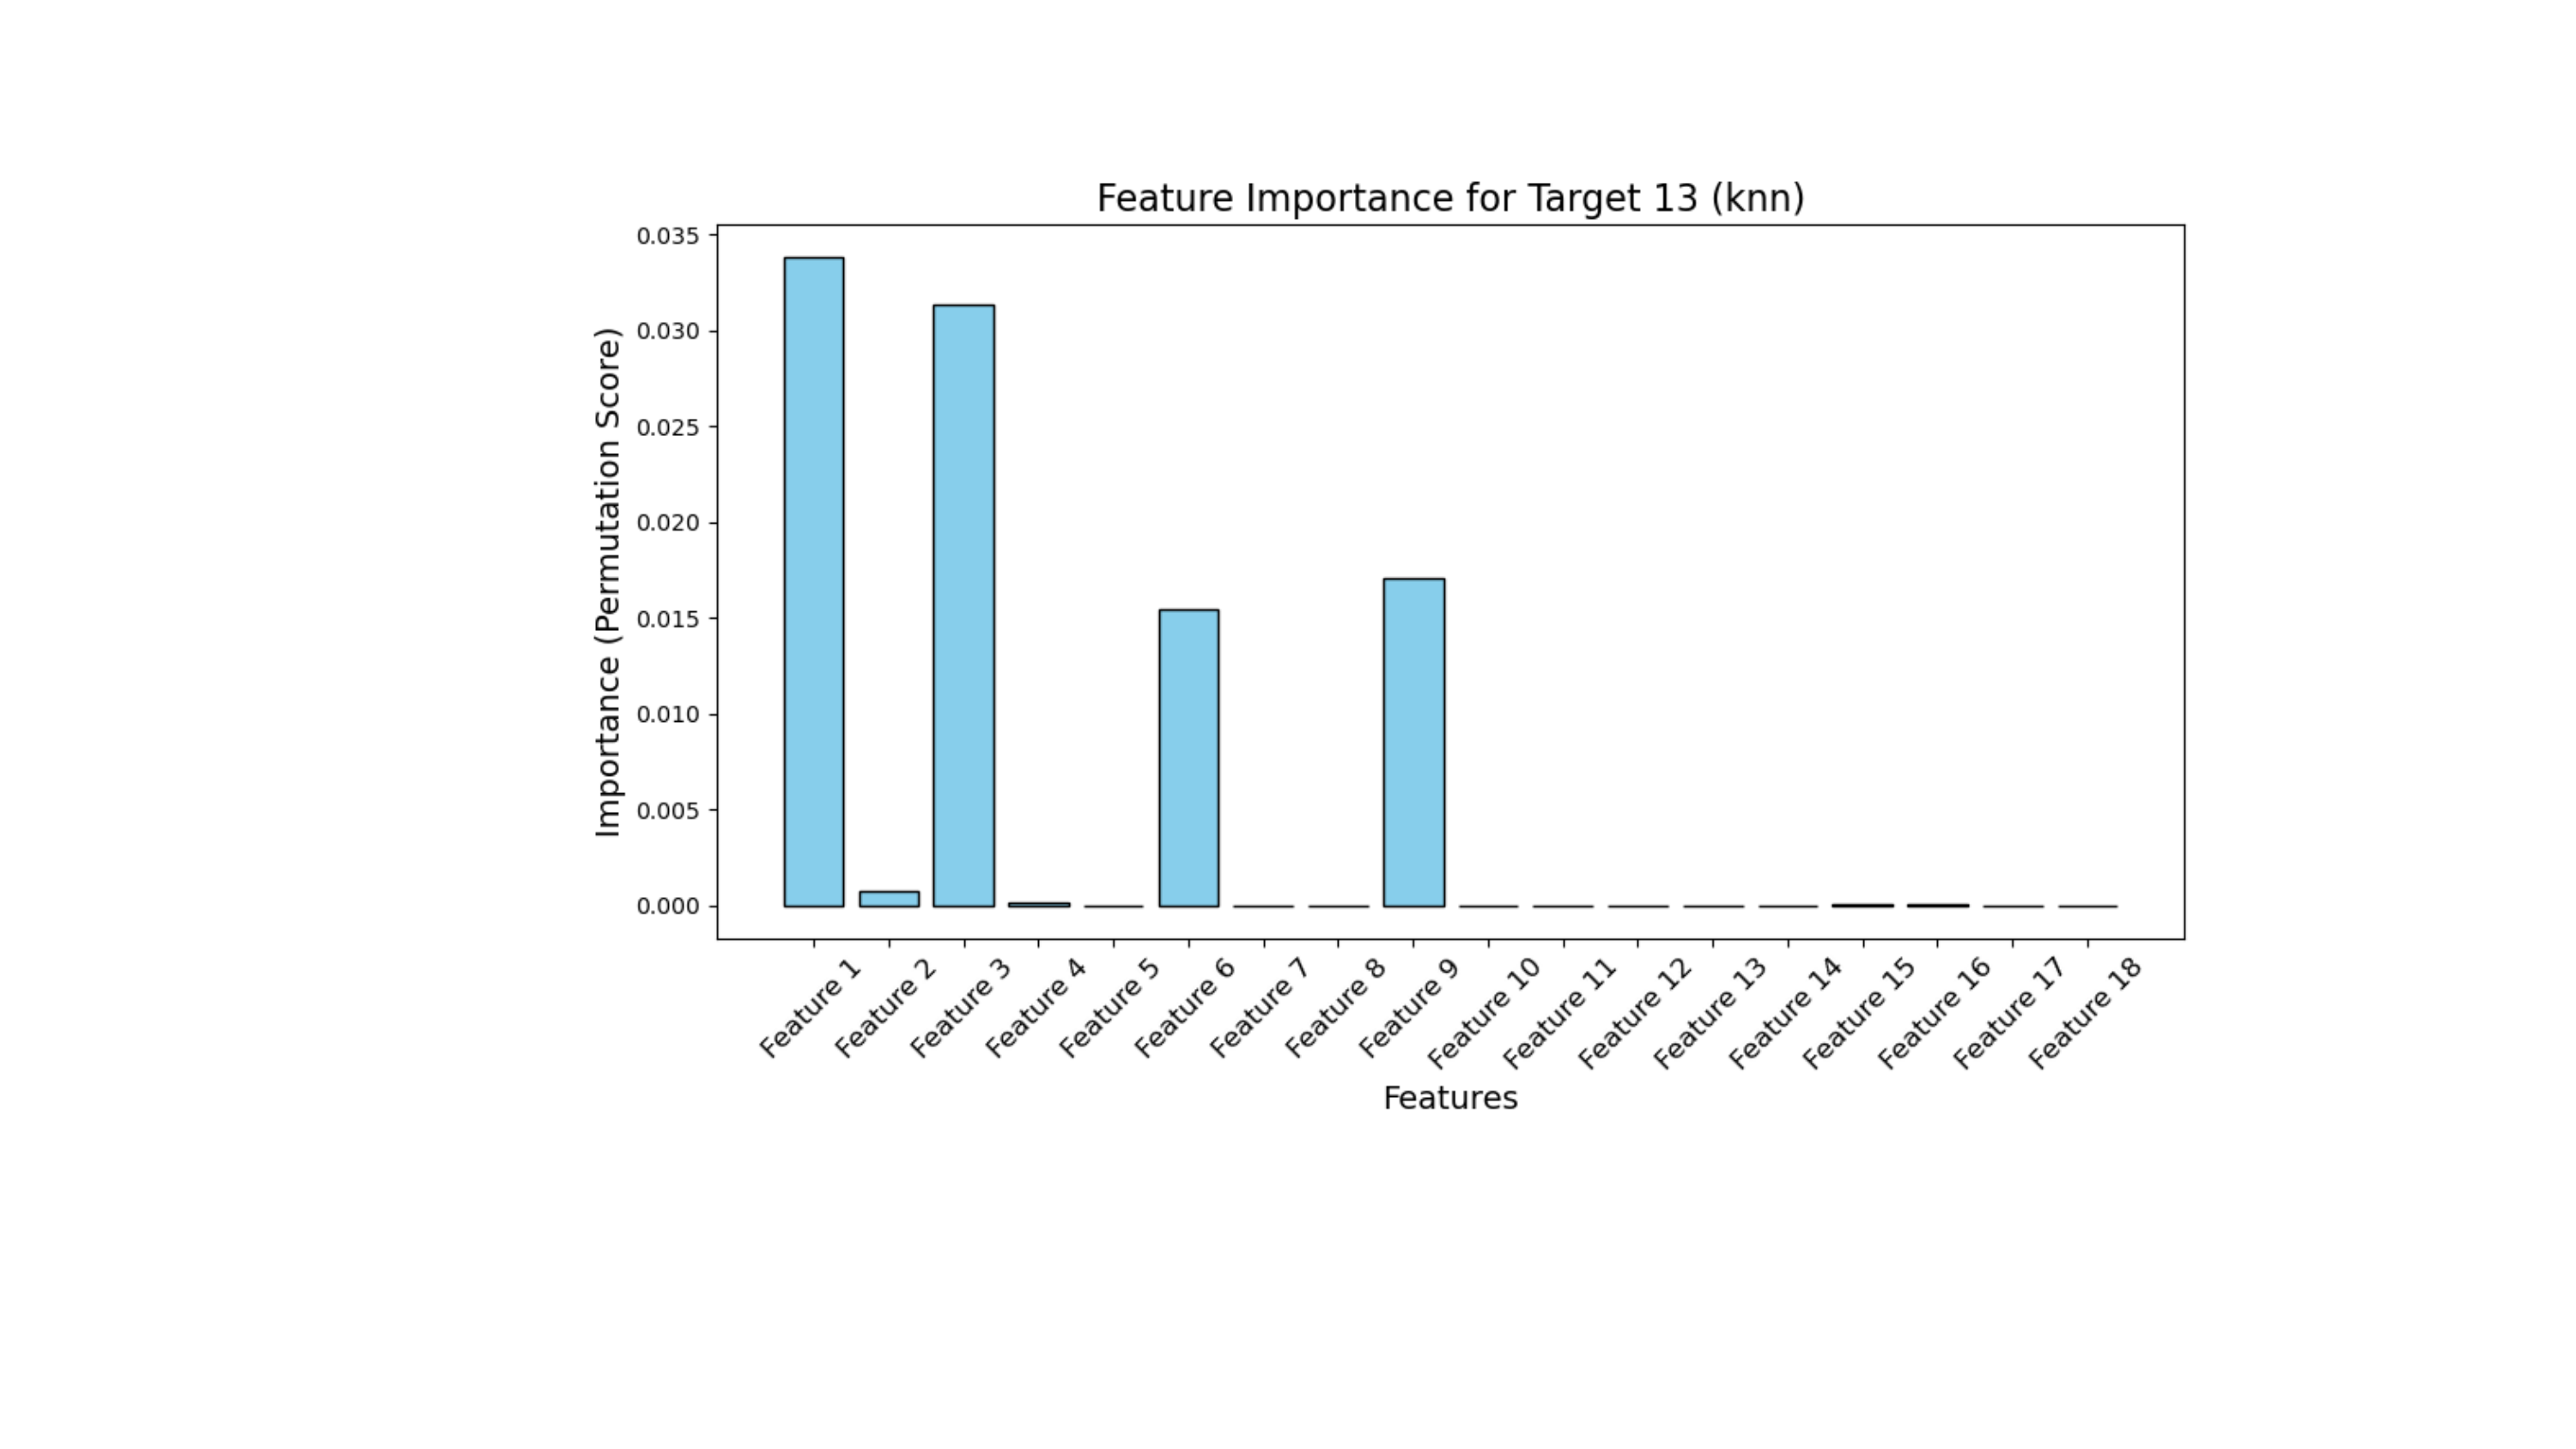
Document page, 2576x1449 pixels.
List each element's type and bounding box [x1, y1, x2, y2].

picture [579, 166, 2200, 1132]
